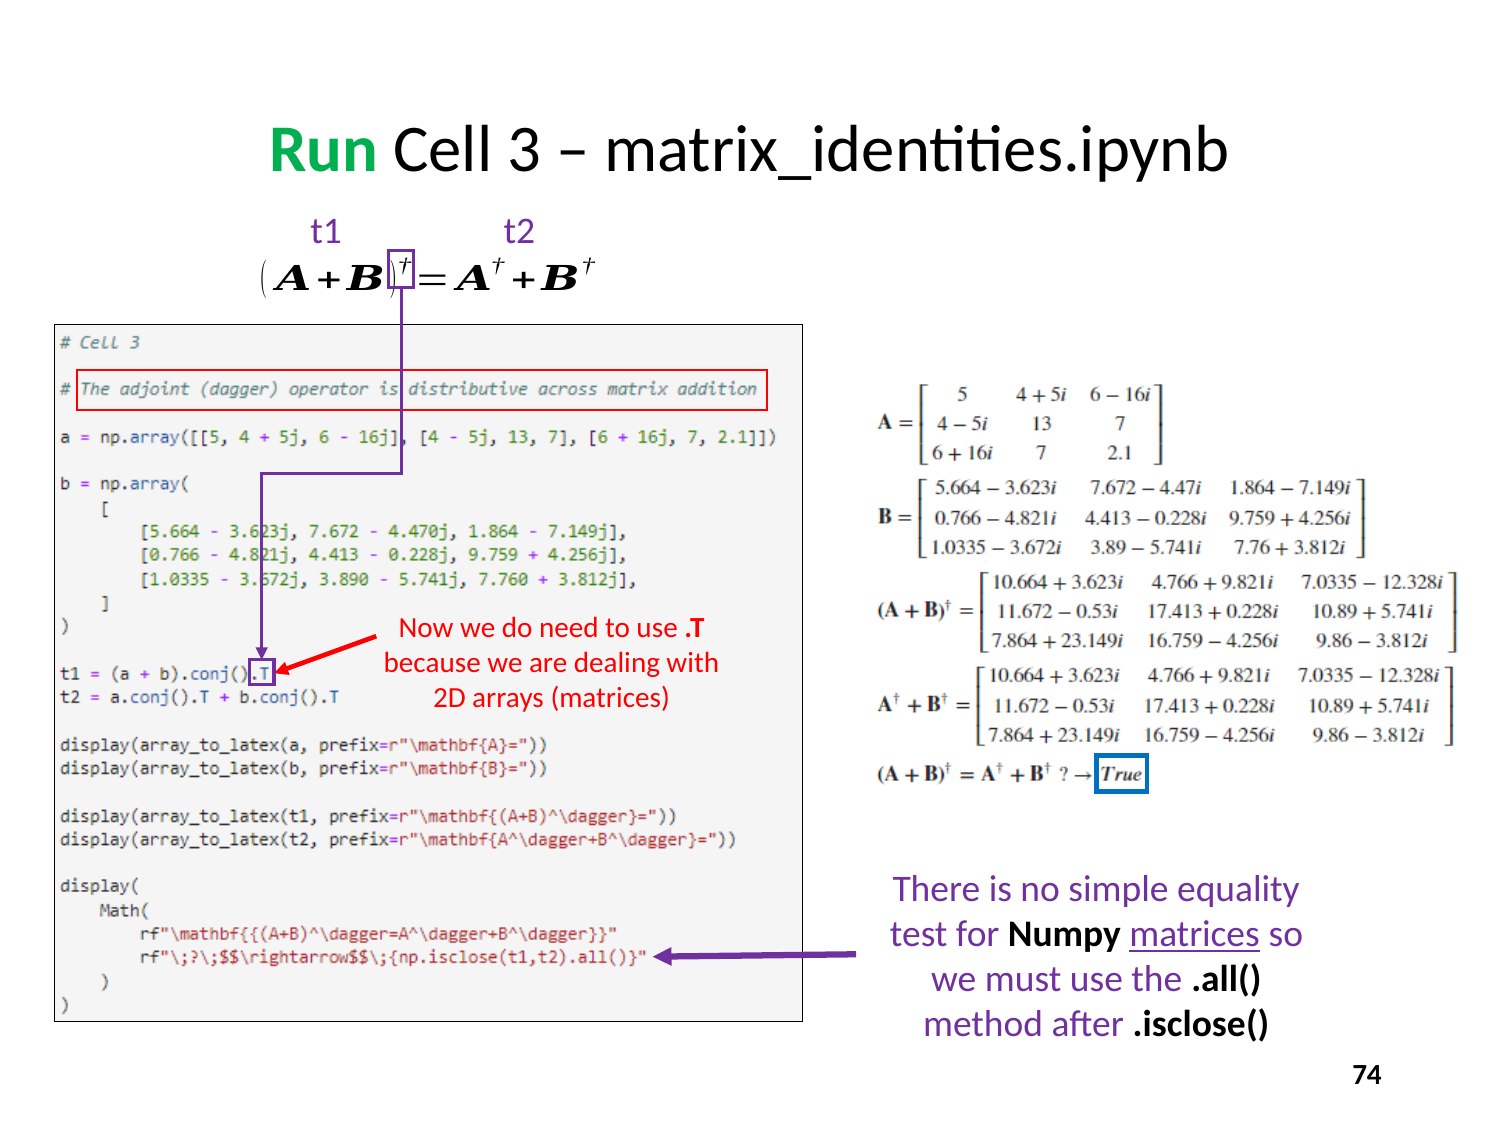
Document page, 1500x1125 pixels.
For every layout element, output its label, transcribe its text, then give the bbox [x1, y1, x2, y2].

picture [872, 372, 1474, 792]
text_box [145, 403, 518, 544]
text_box There is no simple equality test for Numpy matrices so we must use the .all() method after .isclose() [856, 856, 1337, 1052]
text_box [388, 249, 415, 289]
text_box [274, 636, 377, 674]
slide_number 74 [1059, 1042, 1397, 1103]
picture [54, 324, 803, 1022]
text_box t1 [291, 198, 361, 259]
title Run Cell 3 – matrix_identities.ipynb [103, 59, 1397, 241]
text_box t2 [485, 198, 554, 259]
